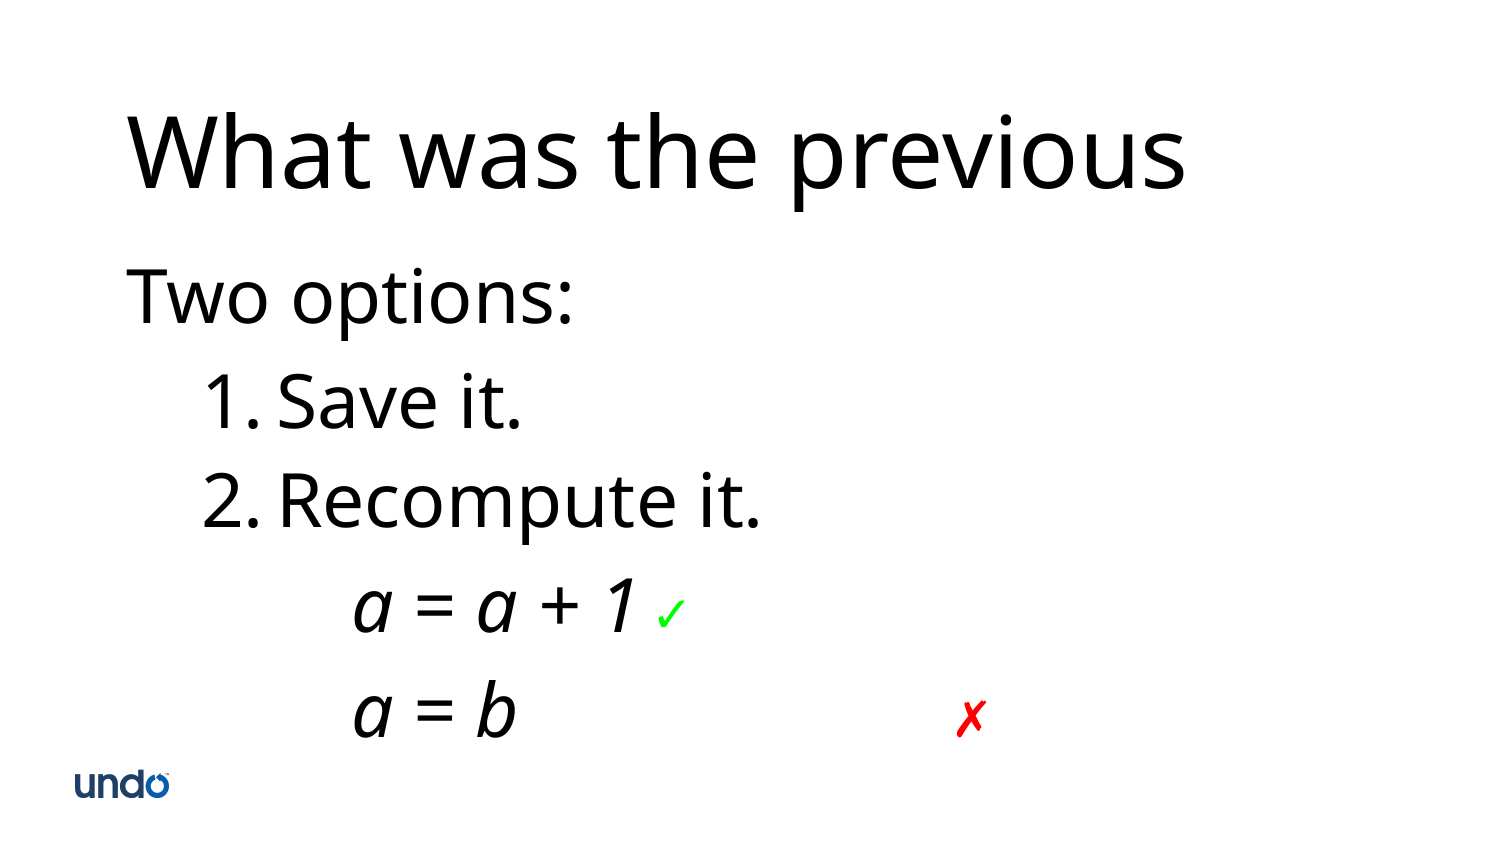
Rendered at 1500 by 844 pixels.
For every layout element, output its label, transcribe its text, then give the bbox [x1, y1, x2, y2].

list Two options: Save it. Recompute it. a = a + 1 ✓ a = b ✗ [126, 239, 1458, 770]
picture [75, 767, 169, 798]
list What was the previous state? [126, 76, 1458, 239]
